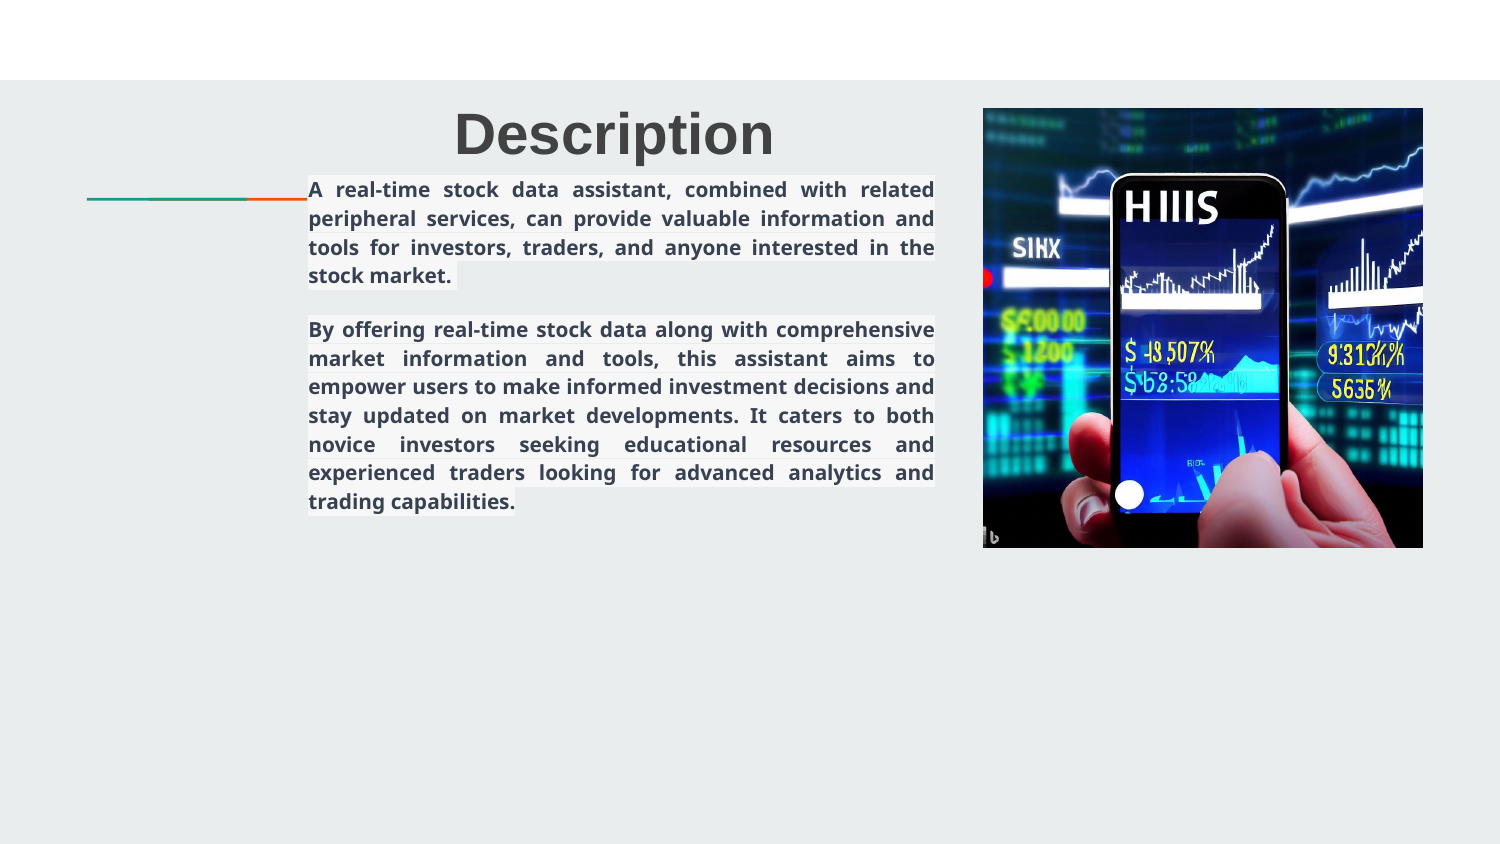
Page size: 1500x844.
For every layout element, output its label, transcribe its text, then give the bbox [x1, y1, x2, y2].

picture [1346, 408, 1359, 418]
picture [1346, 427, 1370, 440]
picture [1360, 410, 1371, 419]
subtitle A real-time stock data assistant, combined with related peripheral services, can provide valuable information and tools for investors, traders, and anyone interested in the stock market. By offering real-time stock data along with comprehensive market information and tools, this assistant aims to empower users to make informed investment decisions and stay updated on market developments. It caters to both novice investors seeking educational resources and experienced traders looking for advanced analytics and trading capabilities. [293, 158, 950, 540]
title Description [439, 81, 1061, 408]
picture [1379, 411, 1424, 468]
picture [983, 108, 1424, 549]
